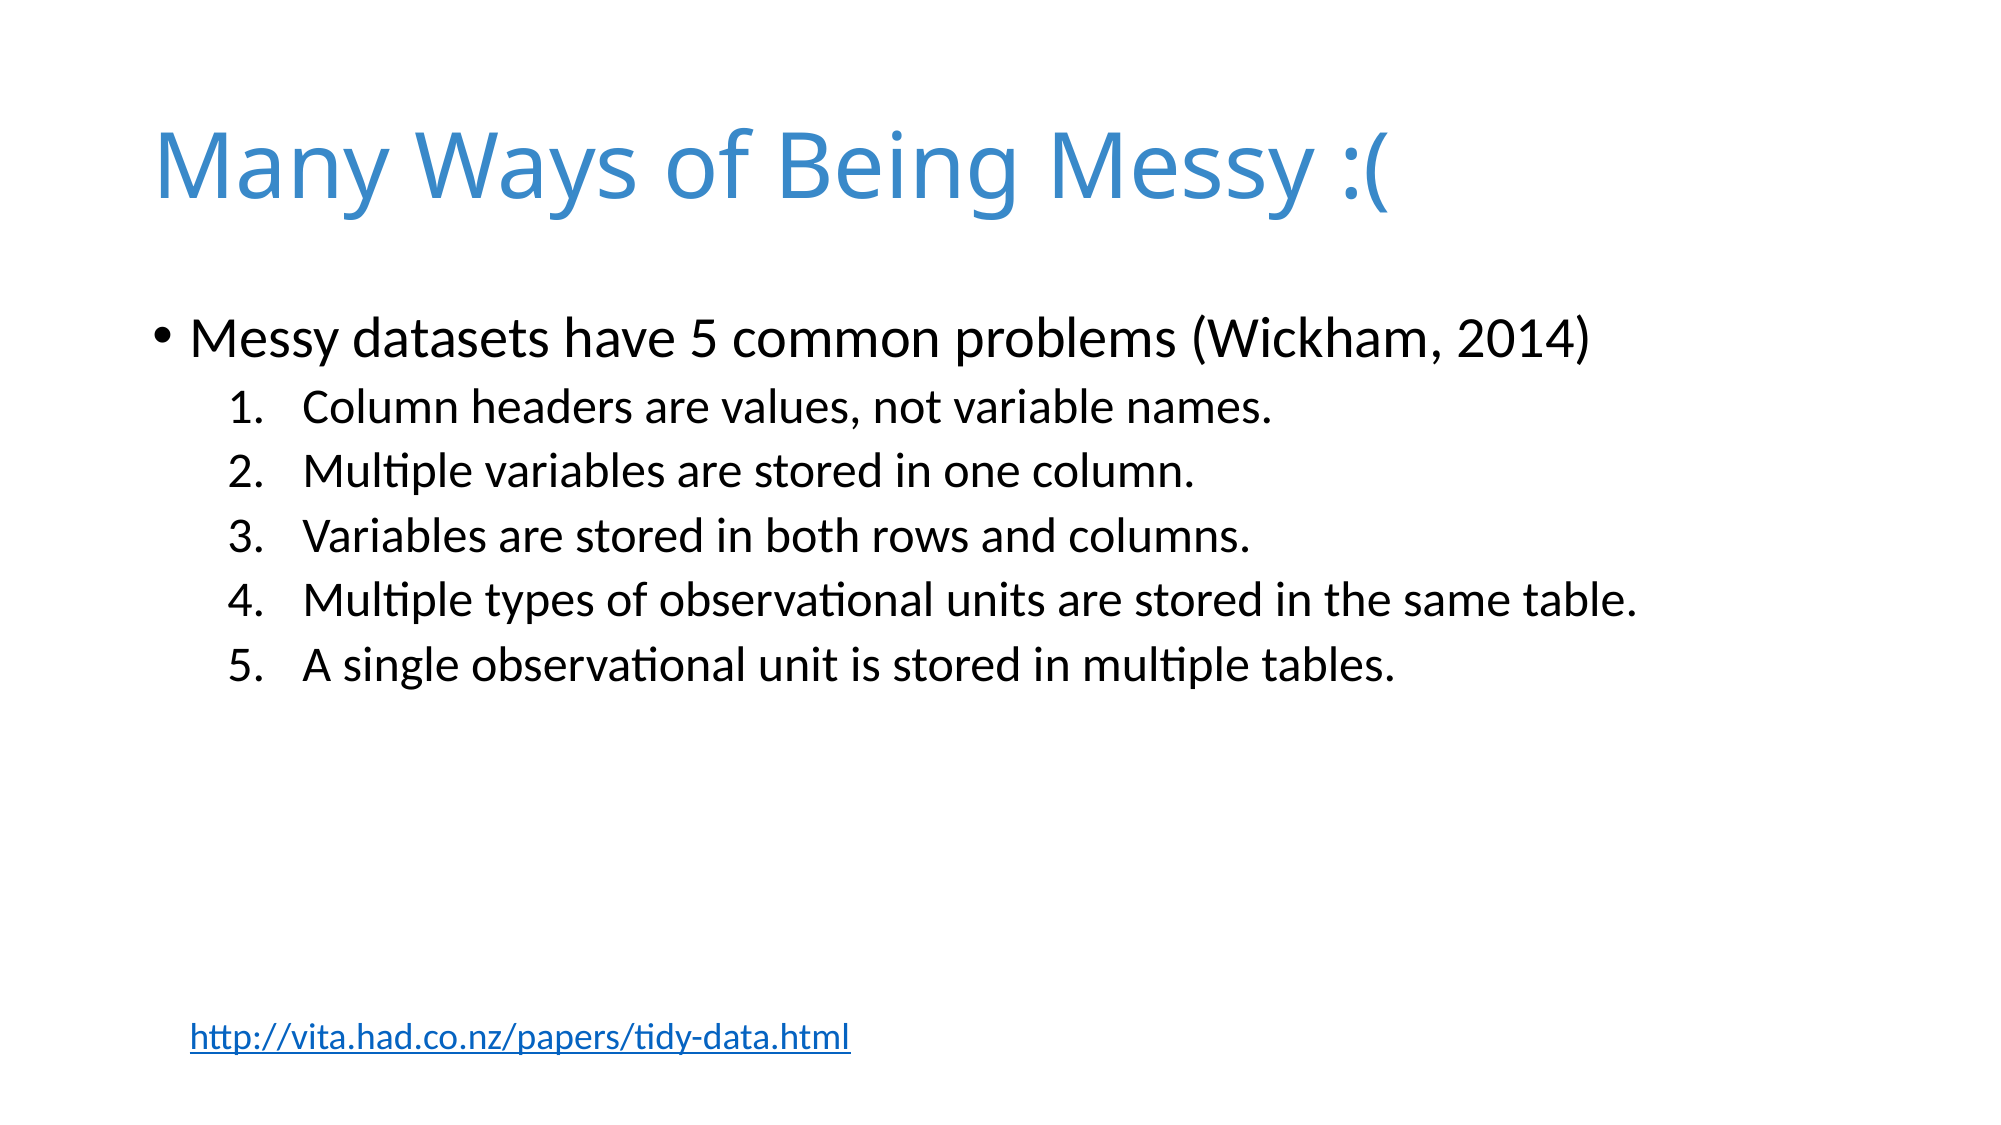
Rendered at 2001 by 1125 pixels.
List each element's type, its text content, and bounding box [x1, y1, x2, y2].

title Many Ways of Being Messy :( [137, 59, 1863, 278]
list Messy datasets have 5 common problems (Wickham, 2014) Column headers are values, not variable names. Multiple variables are stored in one column. Variables are stored in both rows and columns. Multiple types of observational units are stored in the same table. A single observational unit is stored in multiple tables. [137, 299, 1863, 1014]
text_box http://vita.had.co.nz/papers/tidy-data.html [174, 1004, 1210, 1065]
